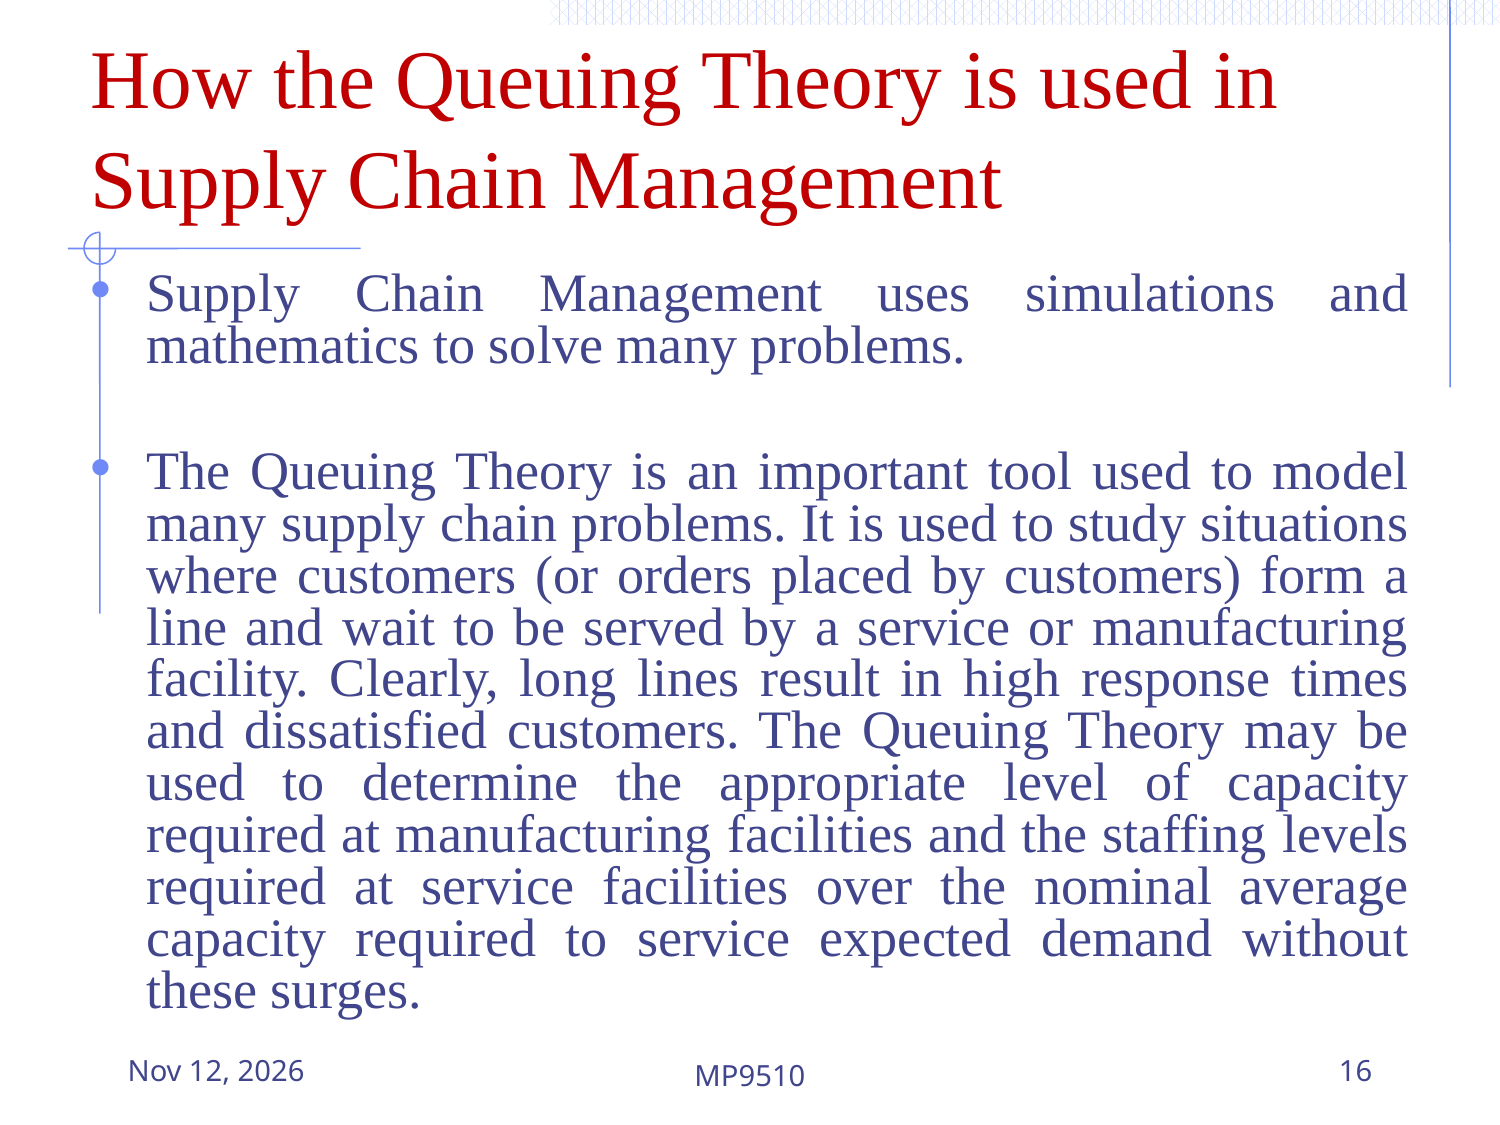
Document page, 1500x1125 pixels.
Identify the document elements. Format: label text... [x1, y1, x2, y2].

slide_number 16 [1074, 1024, 1388, 1101]
list Supply Chain Management uses simulations and mathematics to solve many problems. The Queuing Theory is an important tool used to model many supply chain problems. It is used to study situations where customers (or orders placed by customers) form a line and wait to be served by a service or manufacturing facility. Clearly, long lines result in high response times and dissatisfied customers. The Queuing Theory may be used to determine the appropriate level of capacity required at manufacturing facilities and the staffing levels required at service facilities over the nominal average capacity required to service expected demand without these surges. [75, 262, 1425, 1000]
title How the Queuing Theory is used in Supply Chain Management [75, 45, 1426, 233]
slide_number 13-Jul-23 [112, 1024, 426, 1101]
footer MP9510 [512, 1024, 988, 1101]
